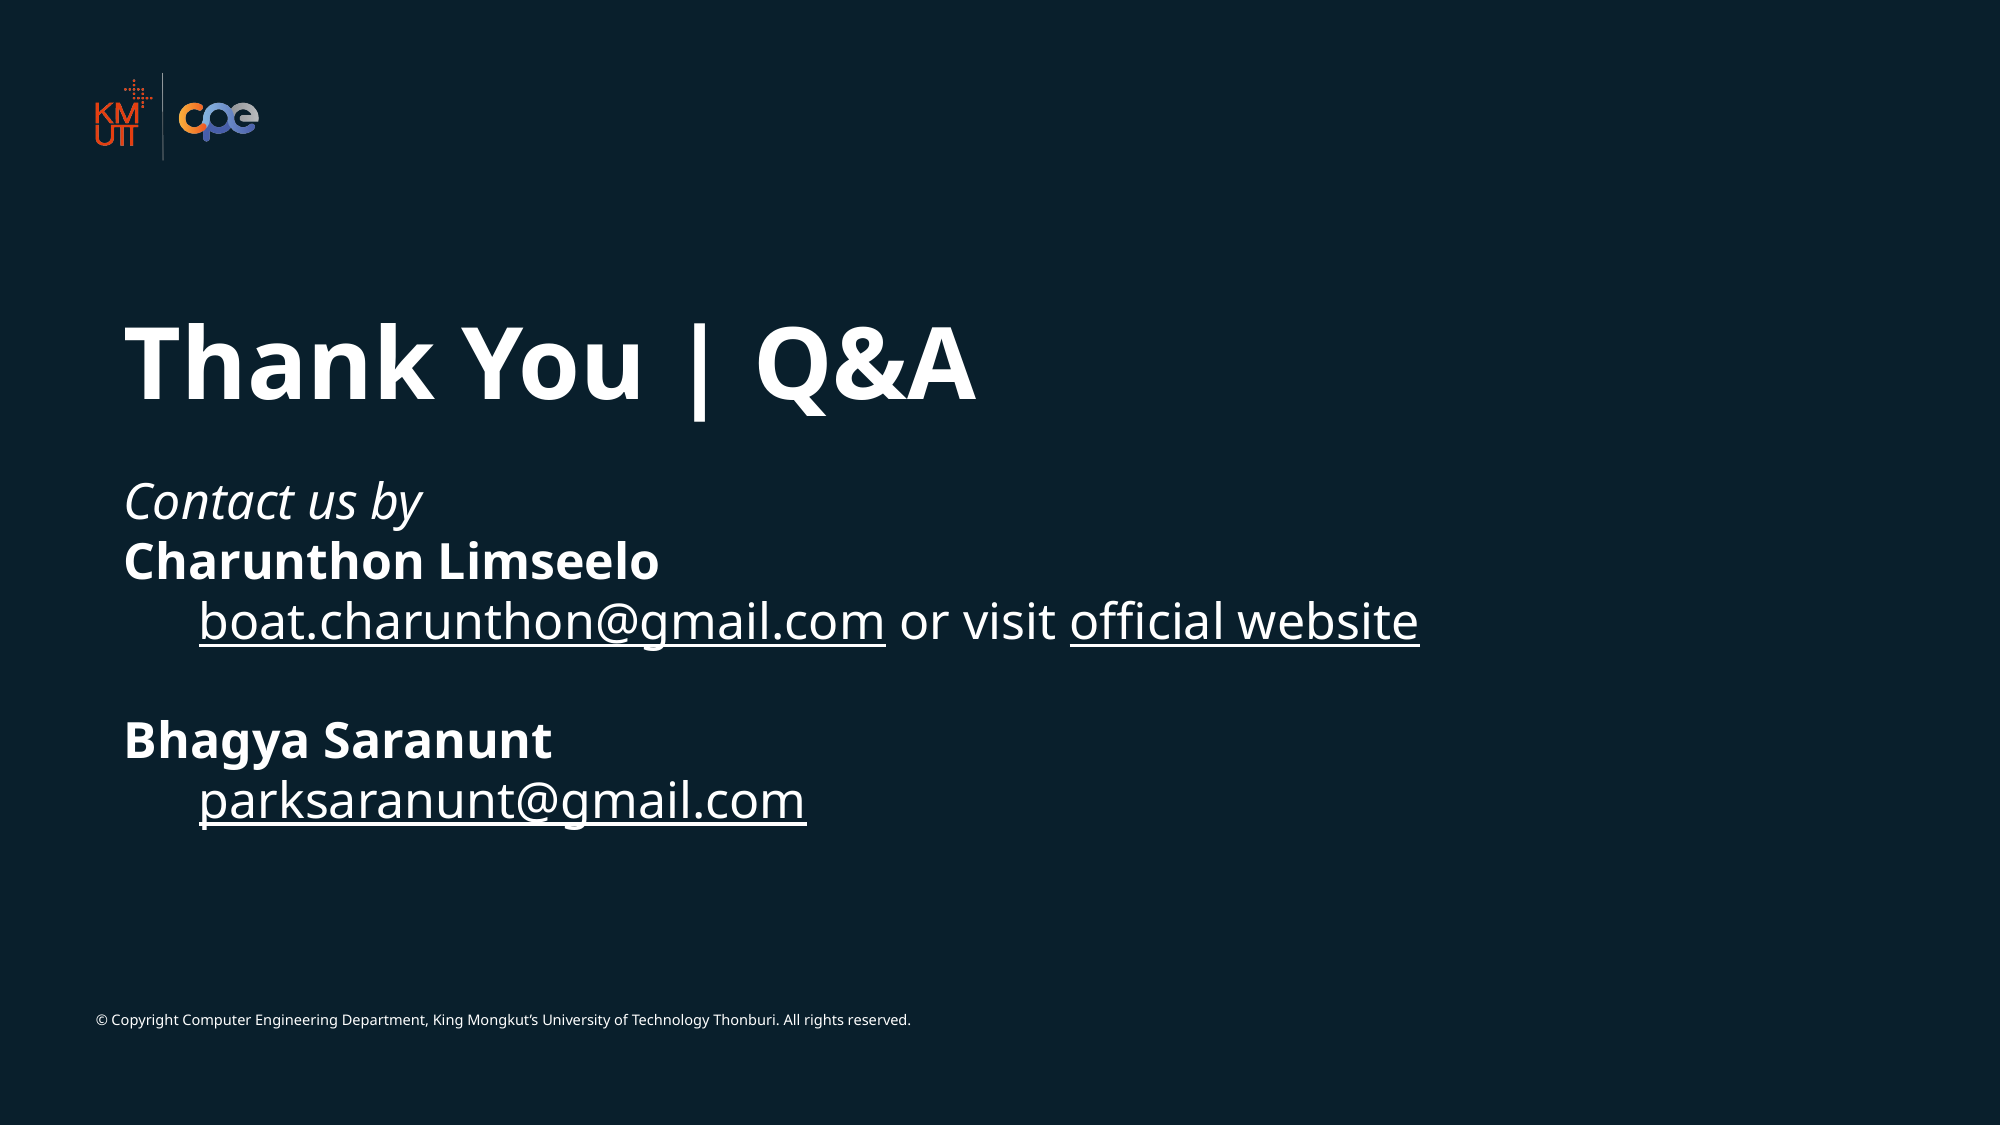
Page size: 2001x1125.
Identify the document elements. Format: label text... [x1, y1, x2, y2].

picture [66, 59, 270, 174]
text_box Thank You | Q&A Contact us by Charunthon Limseelo boat.charunthon@gmail.com or visit official website Bhagya Saranunt parksaranunt@gmail.com [108, 292, 1744, 844]
